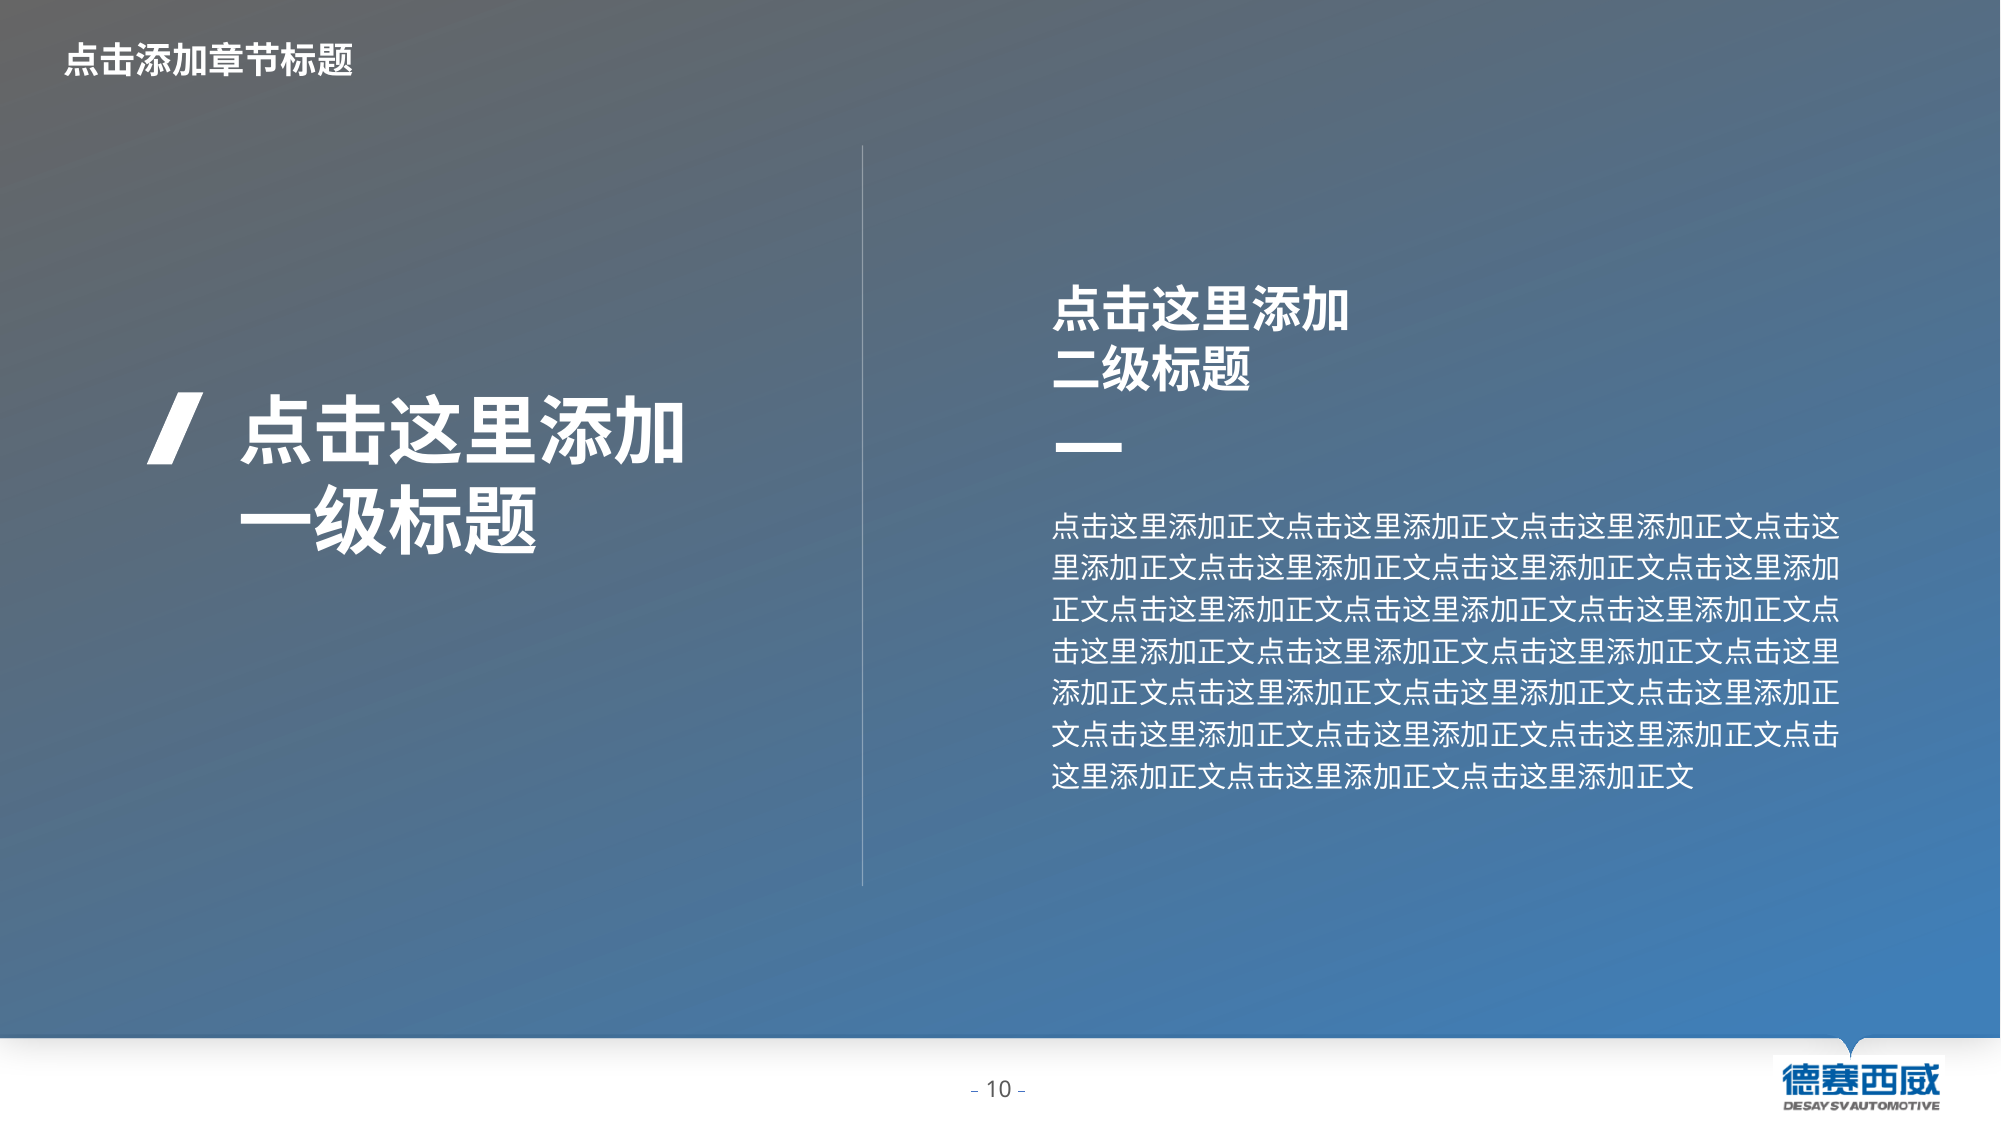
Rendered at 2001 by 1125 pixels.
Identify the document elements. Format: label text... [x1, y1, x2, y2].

text_box [0, 0, 2000, 1060]
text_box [146, 376, 777, 863]
list 点击添加章节标题 [48, 34, 759, 89]
picture [1773, 1055, 1945, 1121]
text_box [1036, 270, 1858, 804]
